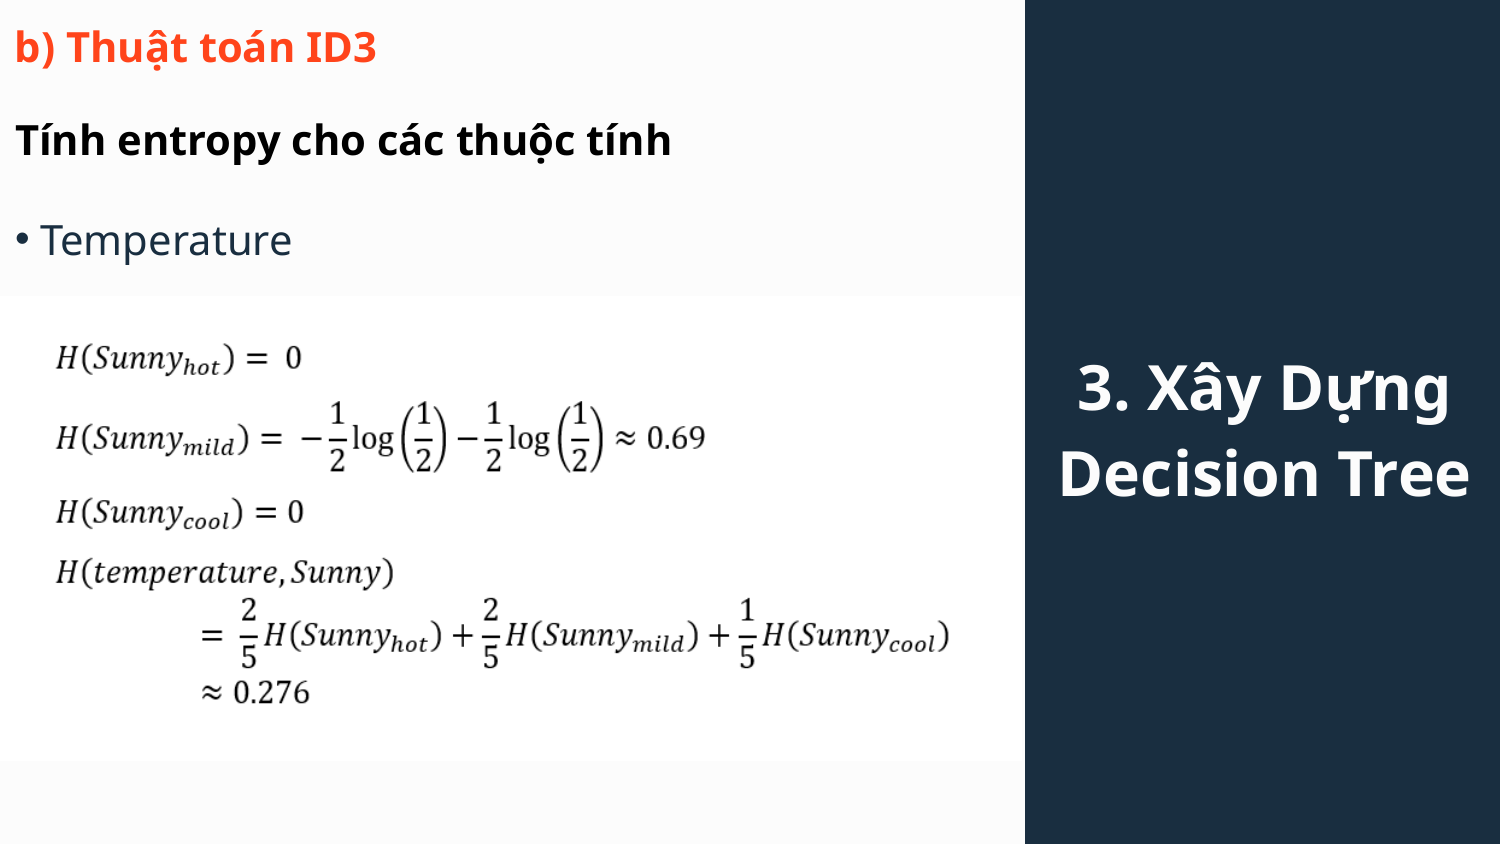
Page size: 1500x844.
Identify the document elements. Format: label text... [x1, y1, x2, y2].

text_box b) Thuật toán ID3 [0, 13, 1060, 79]
picture [0, 296, 1022, 761]
title 3. Xây Dựng Decision Tree [1030, 0, 1500, 844]
text_box Tính entropy cho các thuộc tính Temperature [0, 105, 1031, 346]
